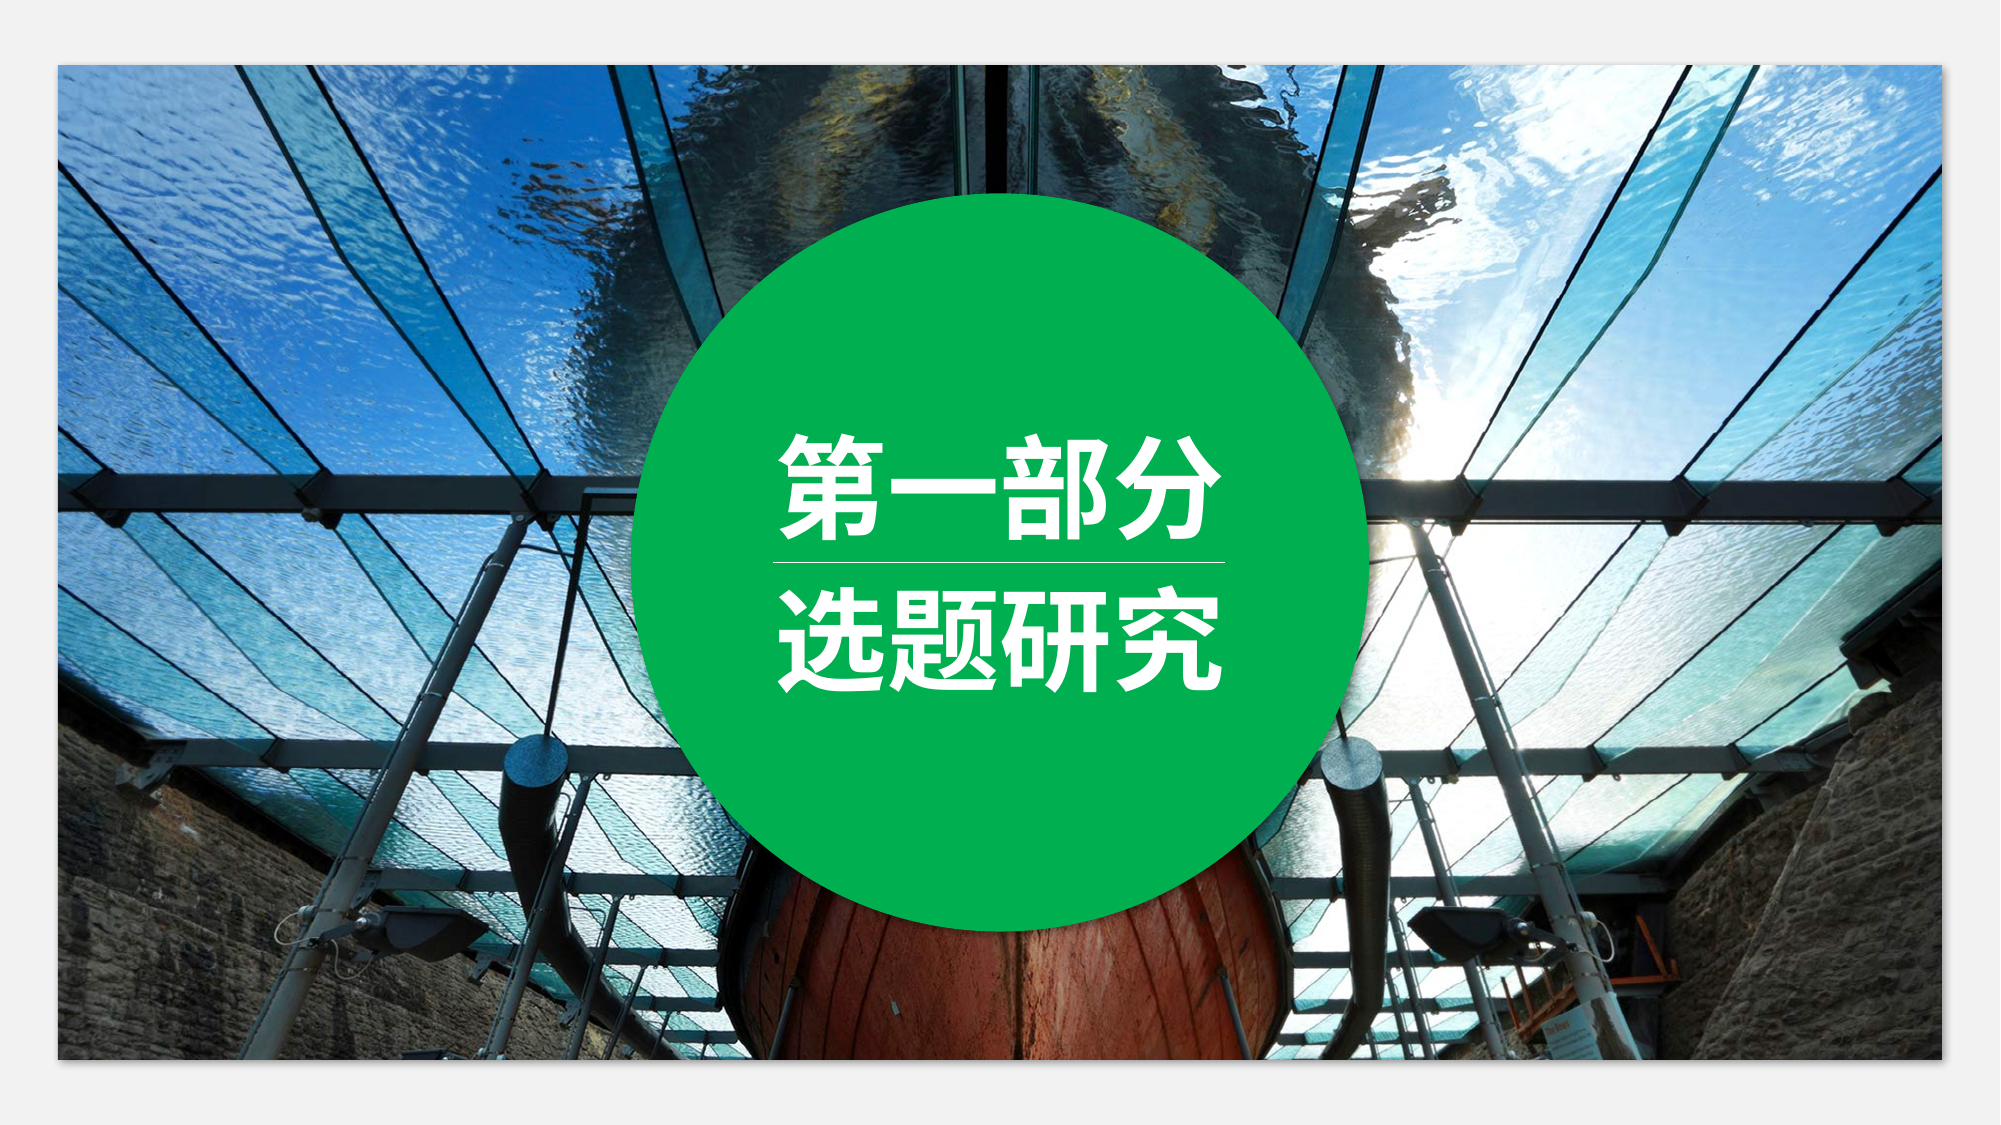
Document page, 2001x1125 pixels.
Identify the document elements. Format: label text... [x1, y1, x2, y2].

text_box 第一部分 [760, 410, 1240, 561]
text_box [629, 192, 1371, 933]
text_box 选题研究 [760, 562, 1240, 713]
text_box [57, 64, 1943, 1061]
